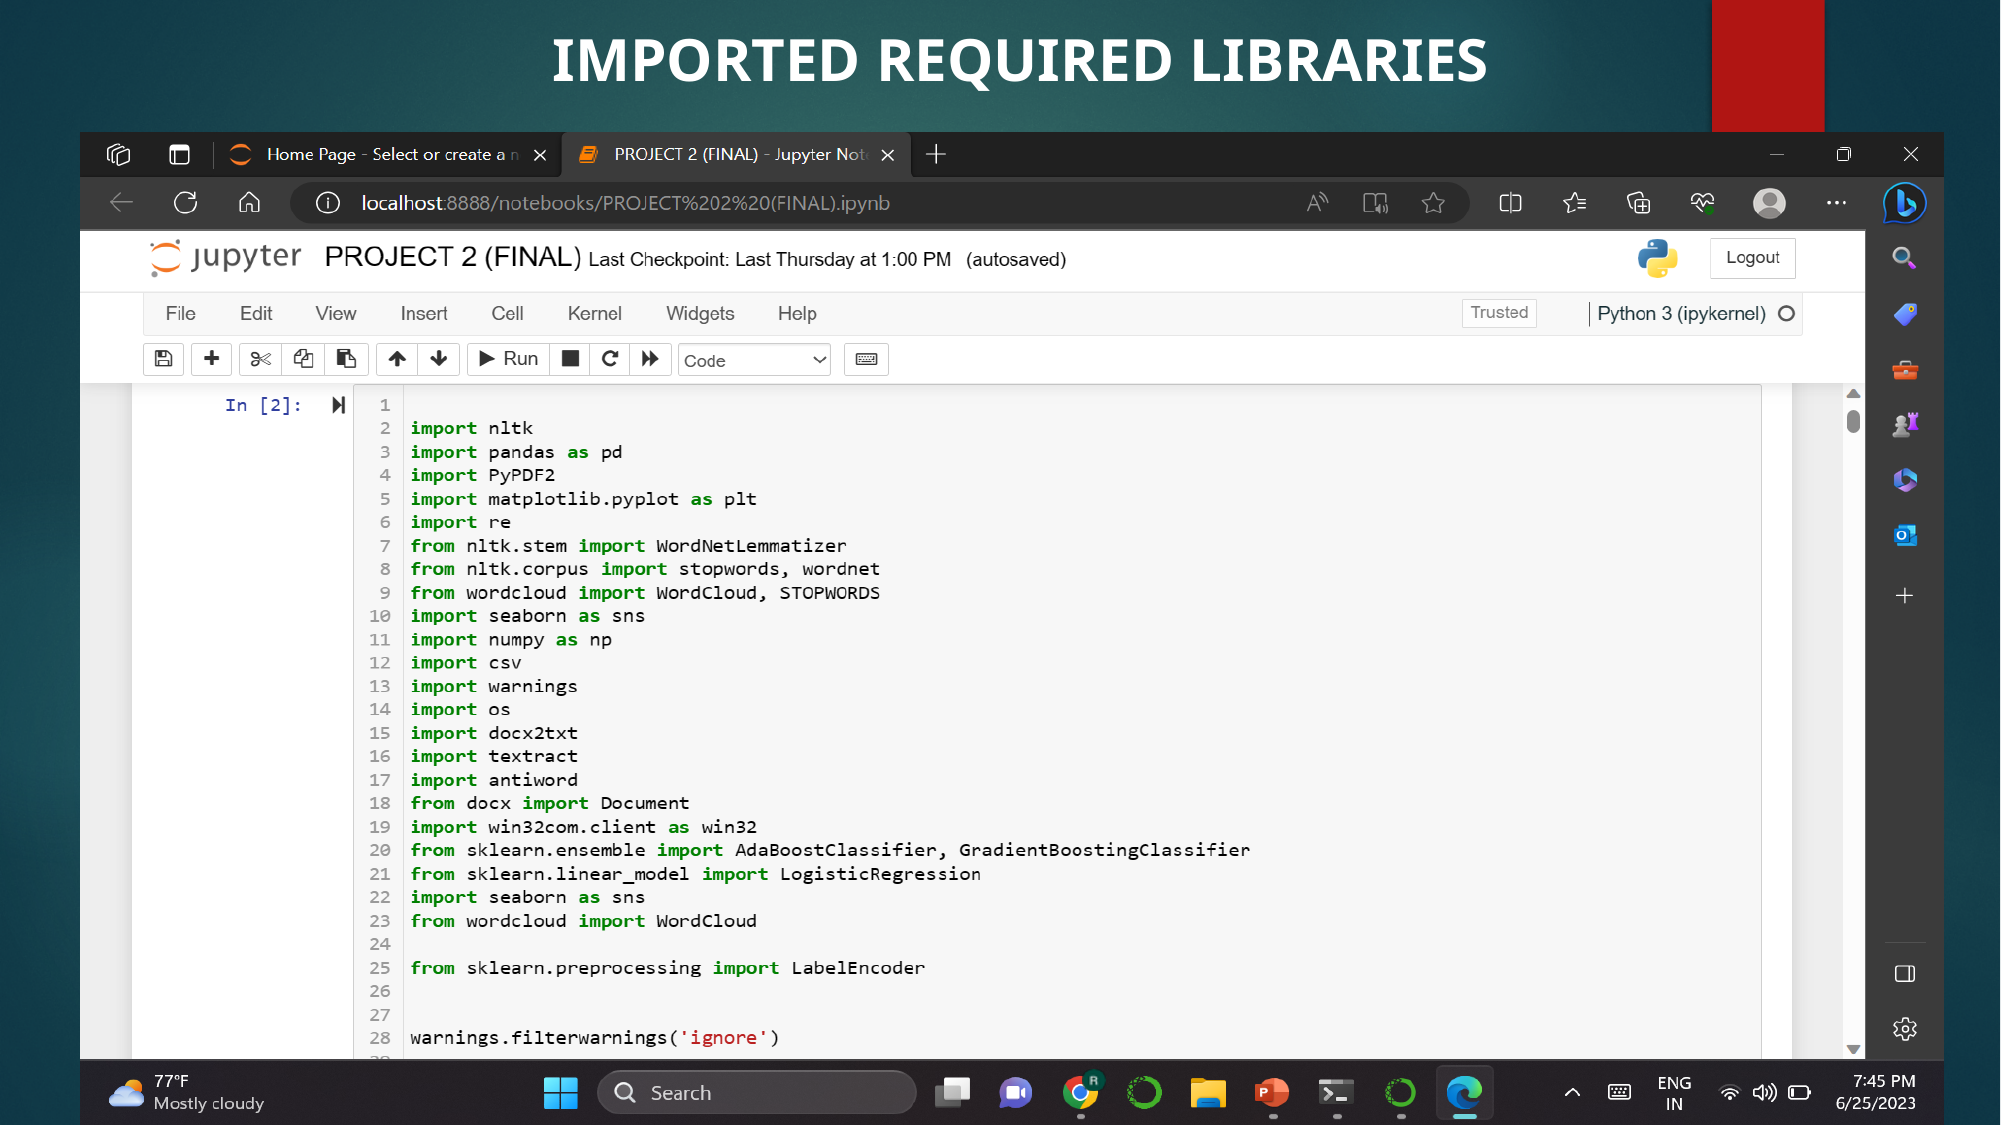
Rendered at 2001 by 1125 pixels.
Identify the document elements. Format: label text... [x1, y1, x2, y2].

picture [0, 0, 1944, 1125]
text_box IMPORTED REQUIRED LIBRARIES [530, 15, 1511, 101]
